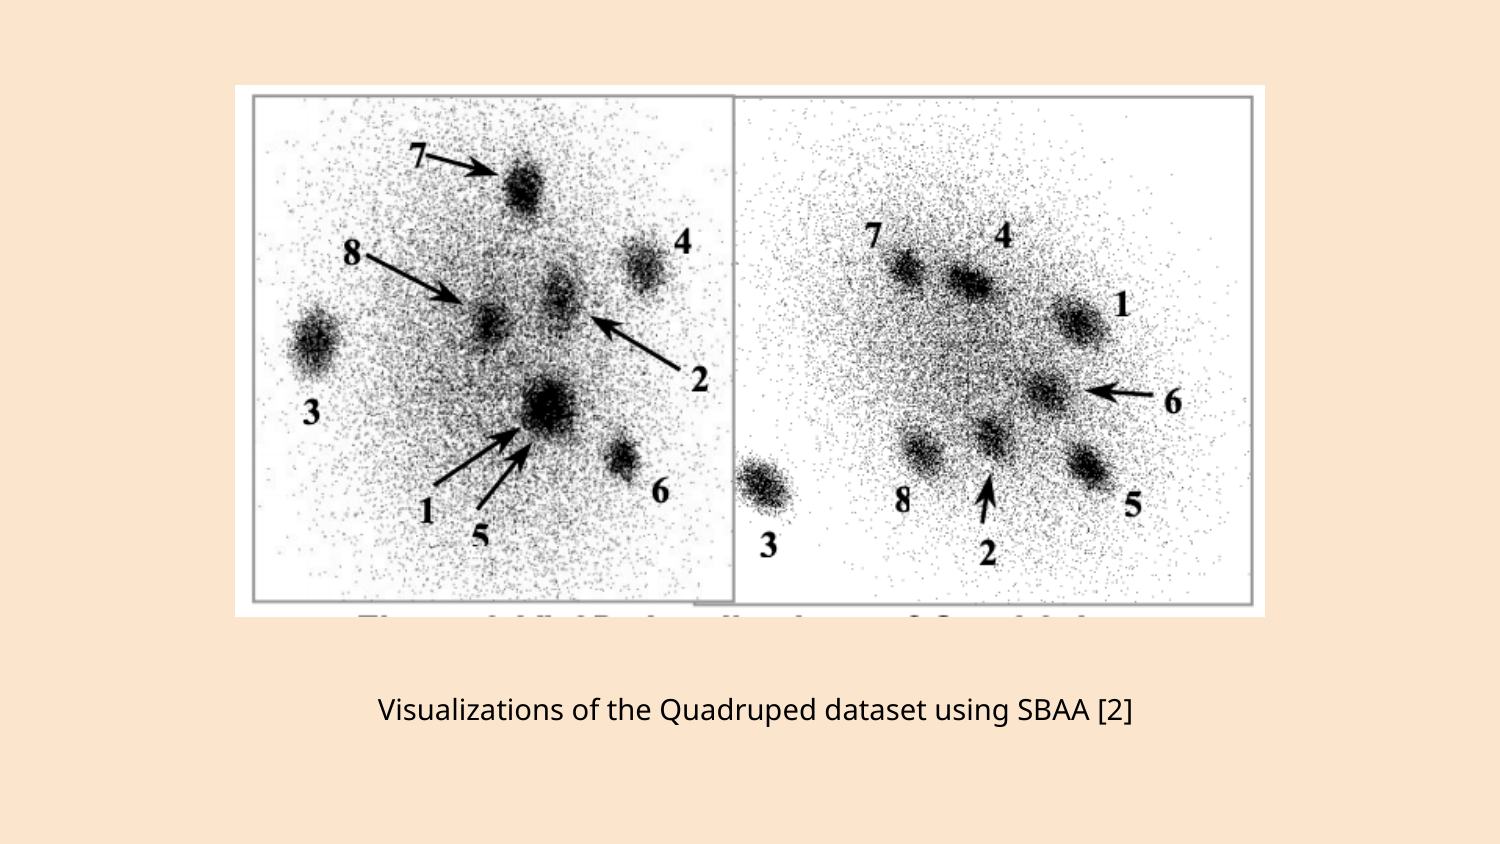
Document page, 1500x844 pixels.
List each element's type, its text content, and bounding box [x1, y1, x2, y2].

text_box Visualizations of the Quadruped dataset using SBAA [2] [220, 676, 1291, 783]
picture [235, 84, 1265, 617]
